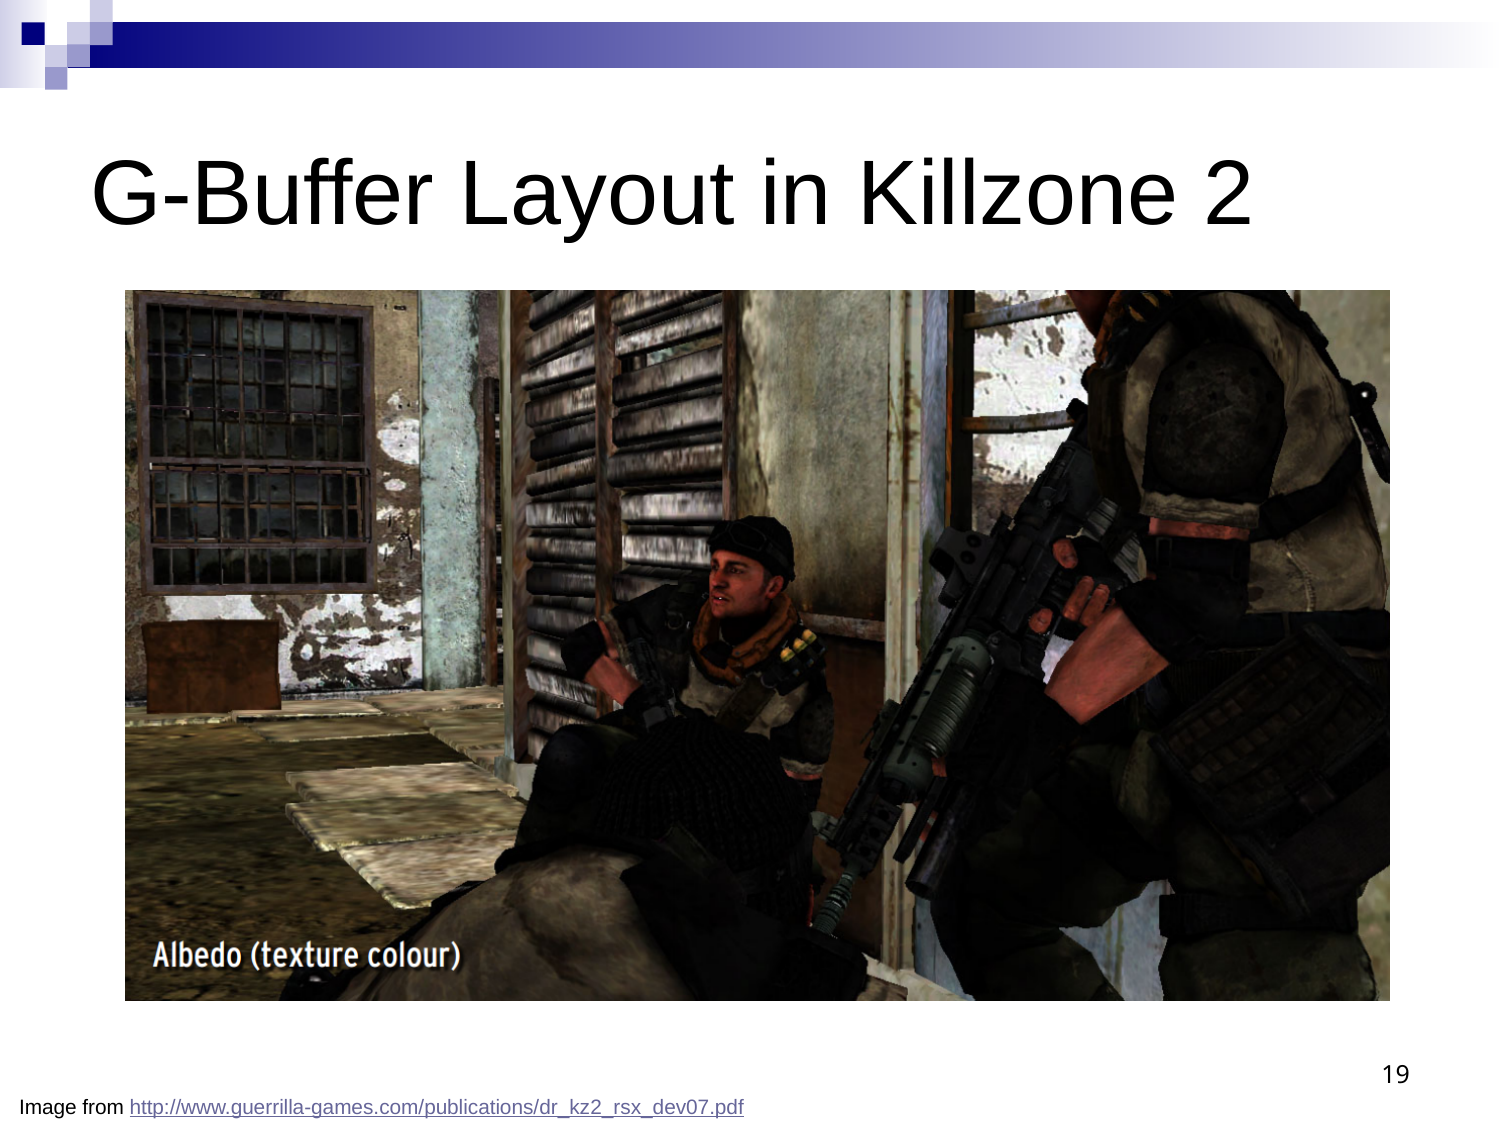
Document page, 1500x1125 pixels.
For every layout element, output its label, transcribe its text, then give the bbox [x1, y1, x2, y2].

slide_number 19 [1074, 1024, 1426, 1101]
title G-Buffer Layout in Killzone 2 [75, 75, 1425, 300]
text_box Image from http://www.guerrilla-games.com/publications/dr_kz2_rsx_dev07.pdf [4, 1086, 759, 1125]
picture [124, 290, 1390, 1001]
